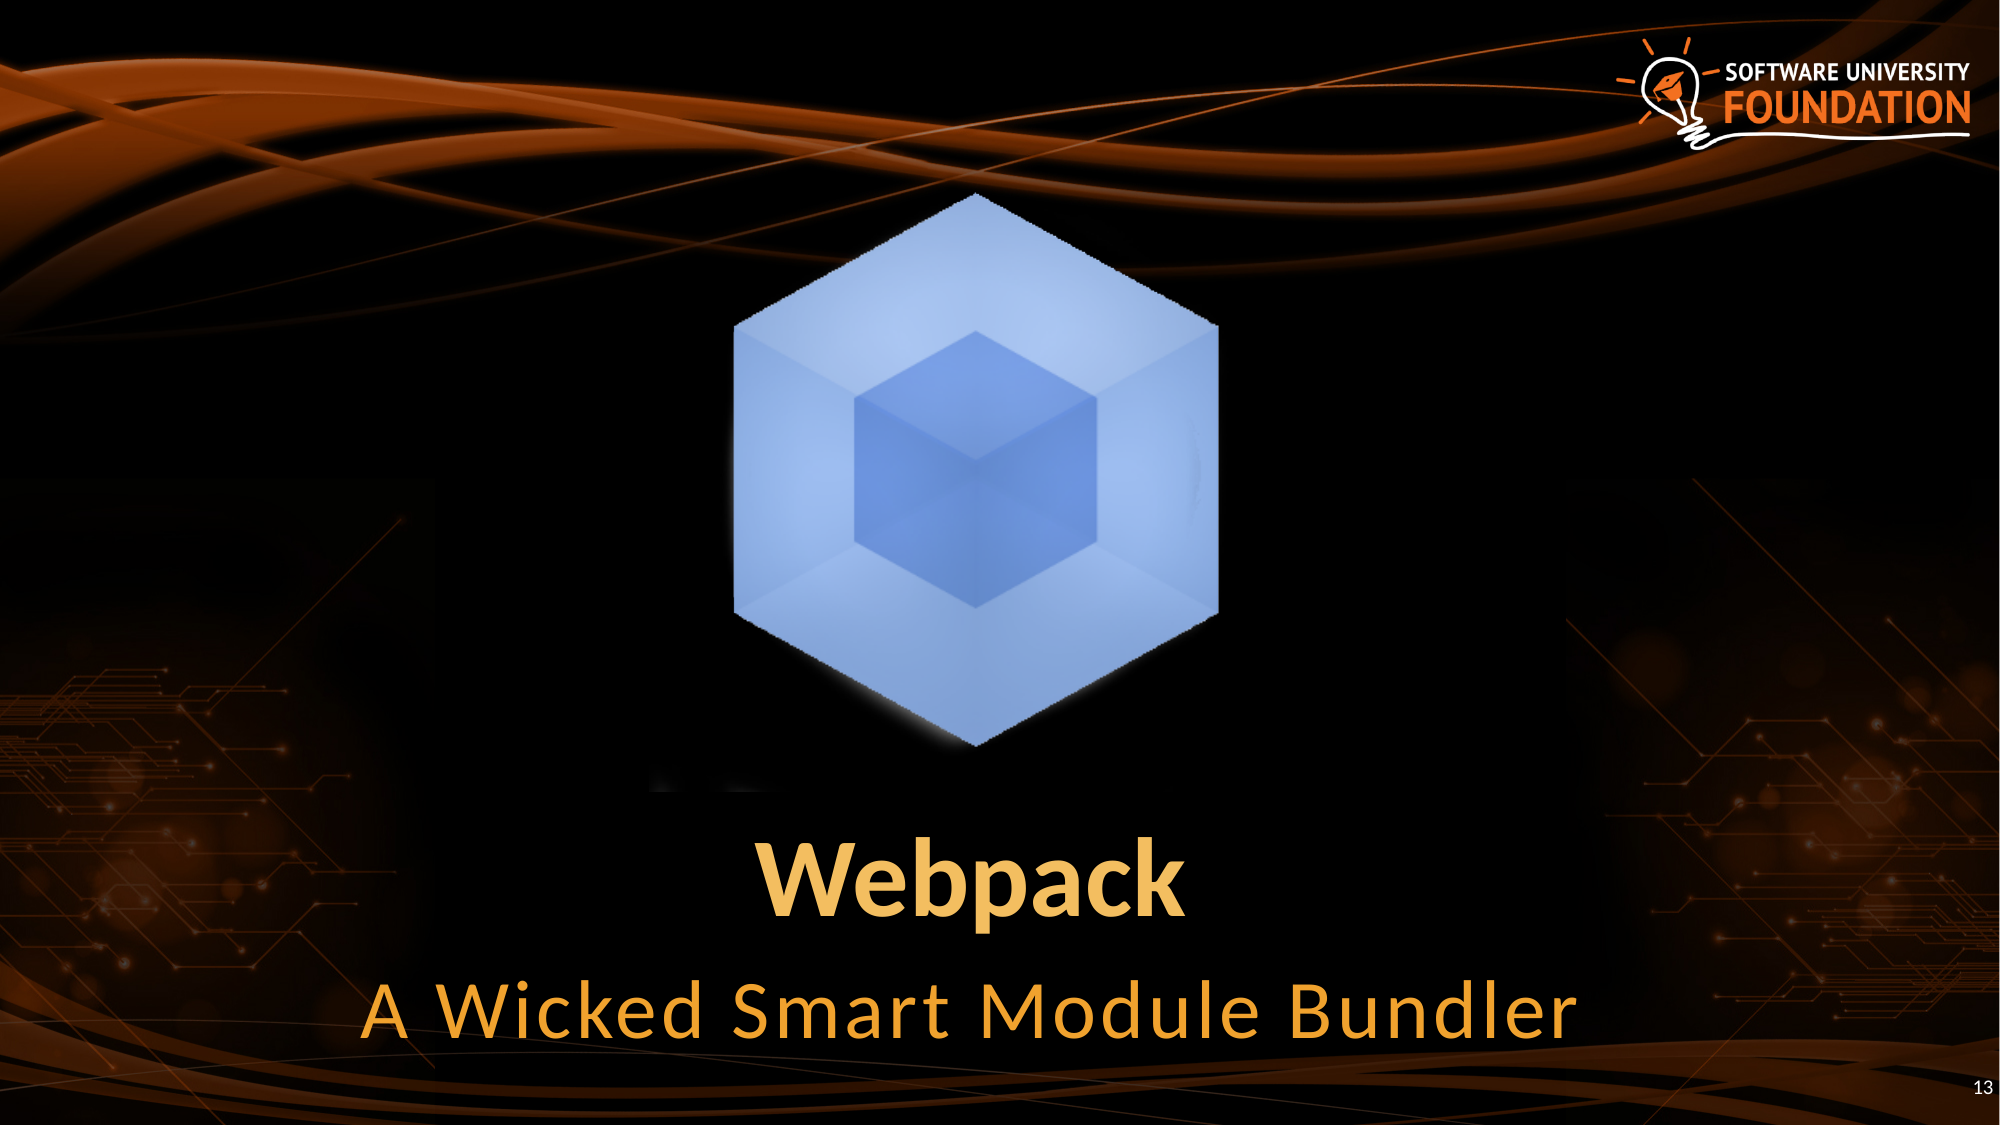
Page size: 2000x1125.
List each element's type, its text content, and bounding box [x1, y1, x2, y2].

slide_number 13 [1929, 1070, 2000, 1103]
picture [0, 0, 2000, 1125]
list A Wicked Smart Module Bundler [237, 944, 1704, 1062]
title Webpack [237, 812, 1704, 944]
